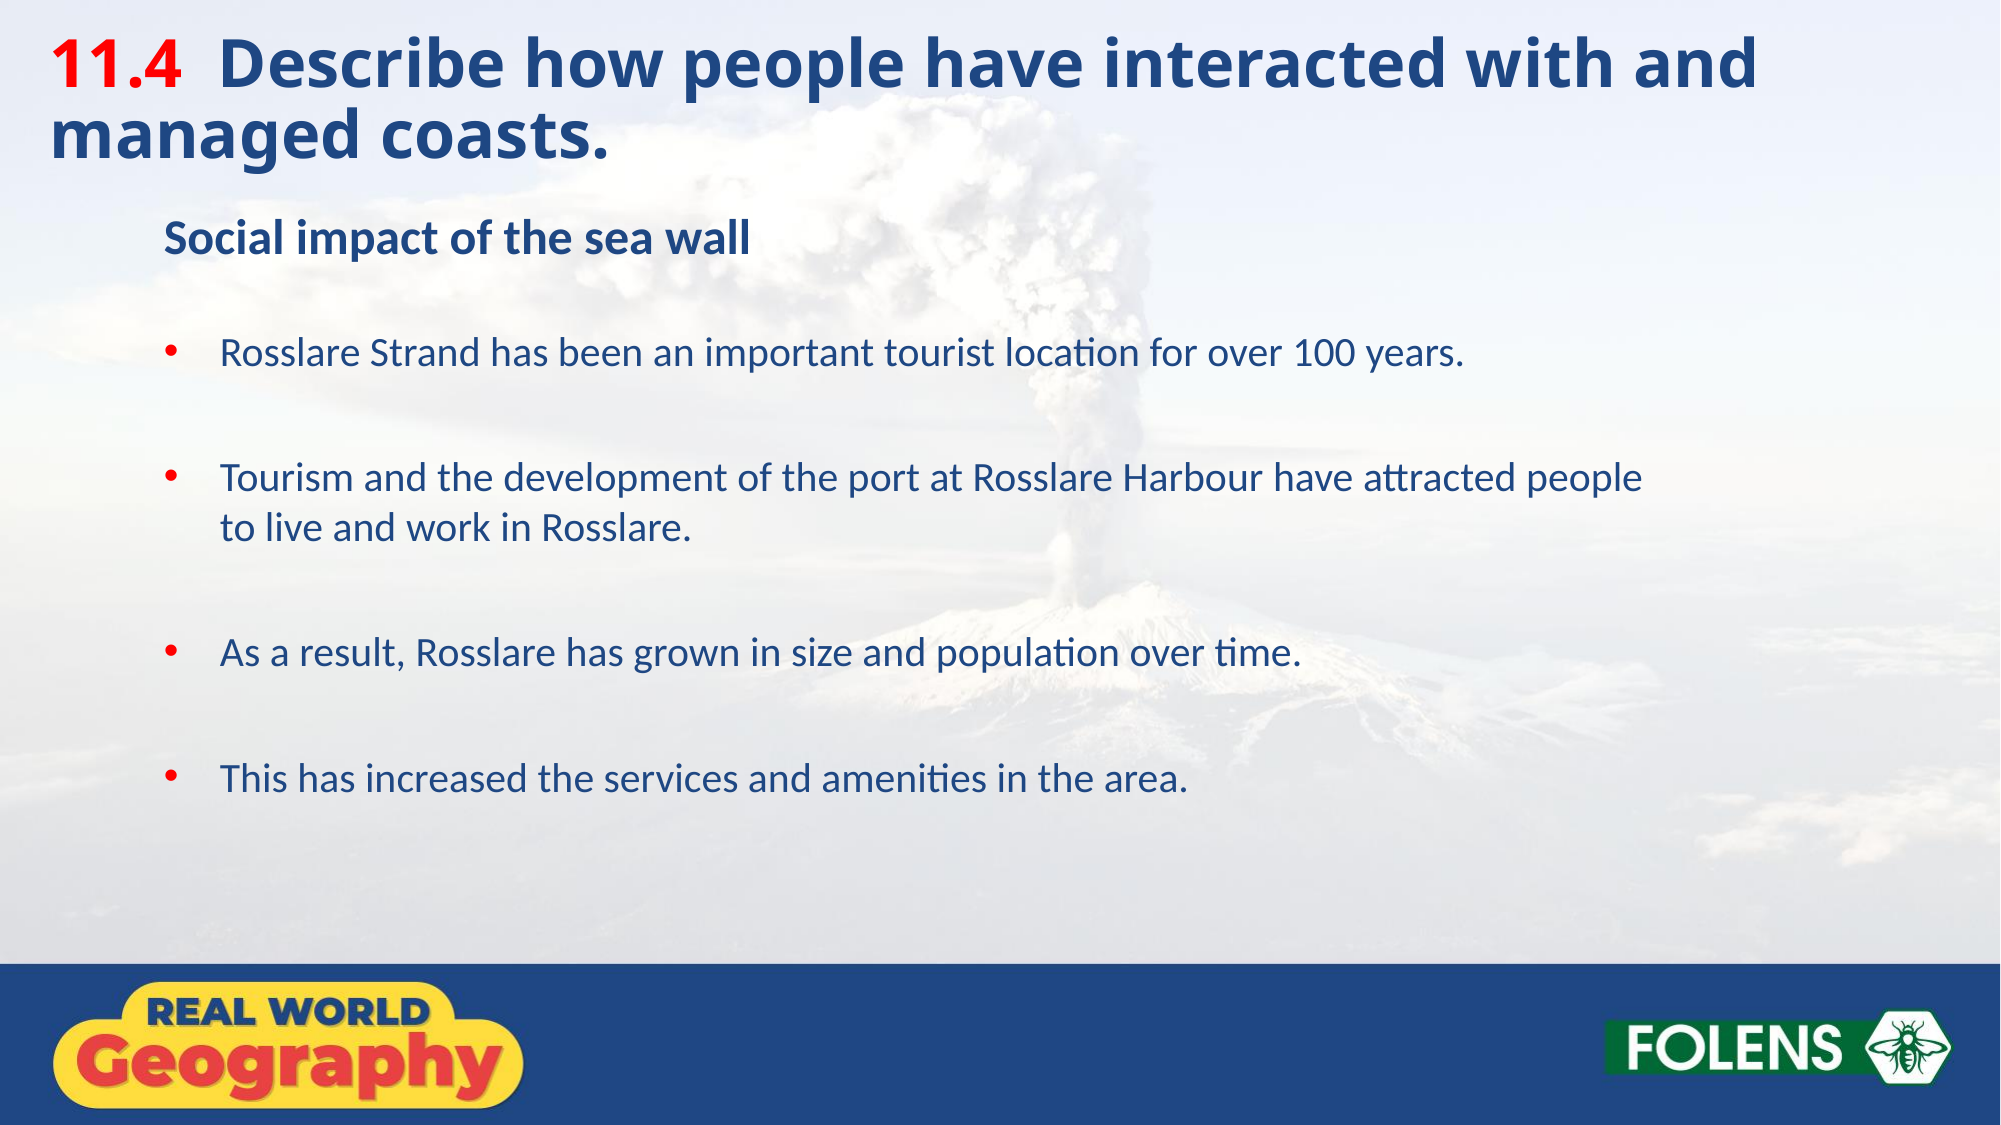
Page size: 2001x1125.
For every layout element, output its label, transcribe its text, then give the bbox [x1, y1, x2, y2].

text_box 11.4 Describe how people have interacted with and managed coasts. [34, 22, 1981, 124]
picture [0, 0, 2001, 1125]
text_box Social impact of the sea wall Rosslare Strand has been an important tourist location for over 100 years. Tourism and the development of the port at Rosslare Harbour have attracted people to live and work in Rosslare. As a result, Rosslare has grown in size and population over time. This has increased the services and amenities in the area. [148, 197, 1667, 808]
